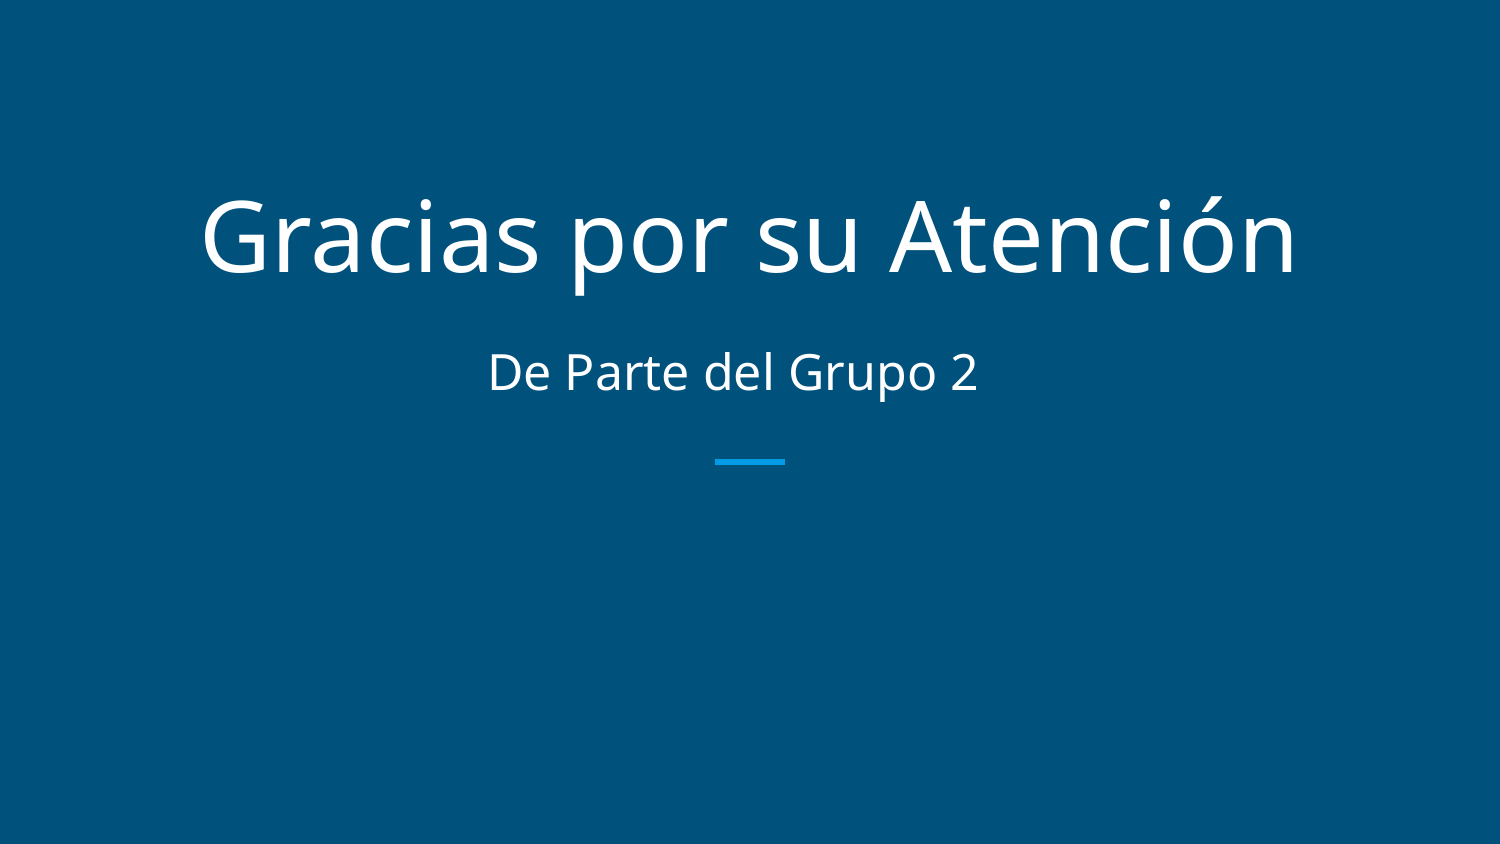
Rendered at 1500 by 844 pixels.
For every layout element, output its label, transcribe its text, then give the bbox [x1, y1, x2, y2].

text_box De Parte del Grupo 2 [472, 325, 1305, 415]
title Gracias por su Atención [75, 158, 1425, 307]
